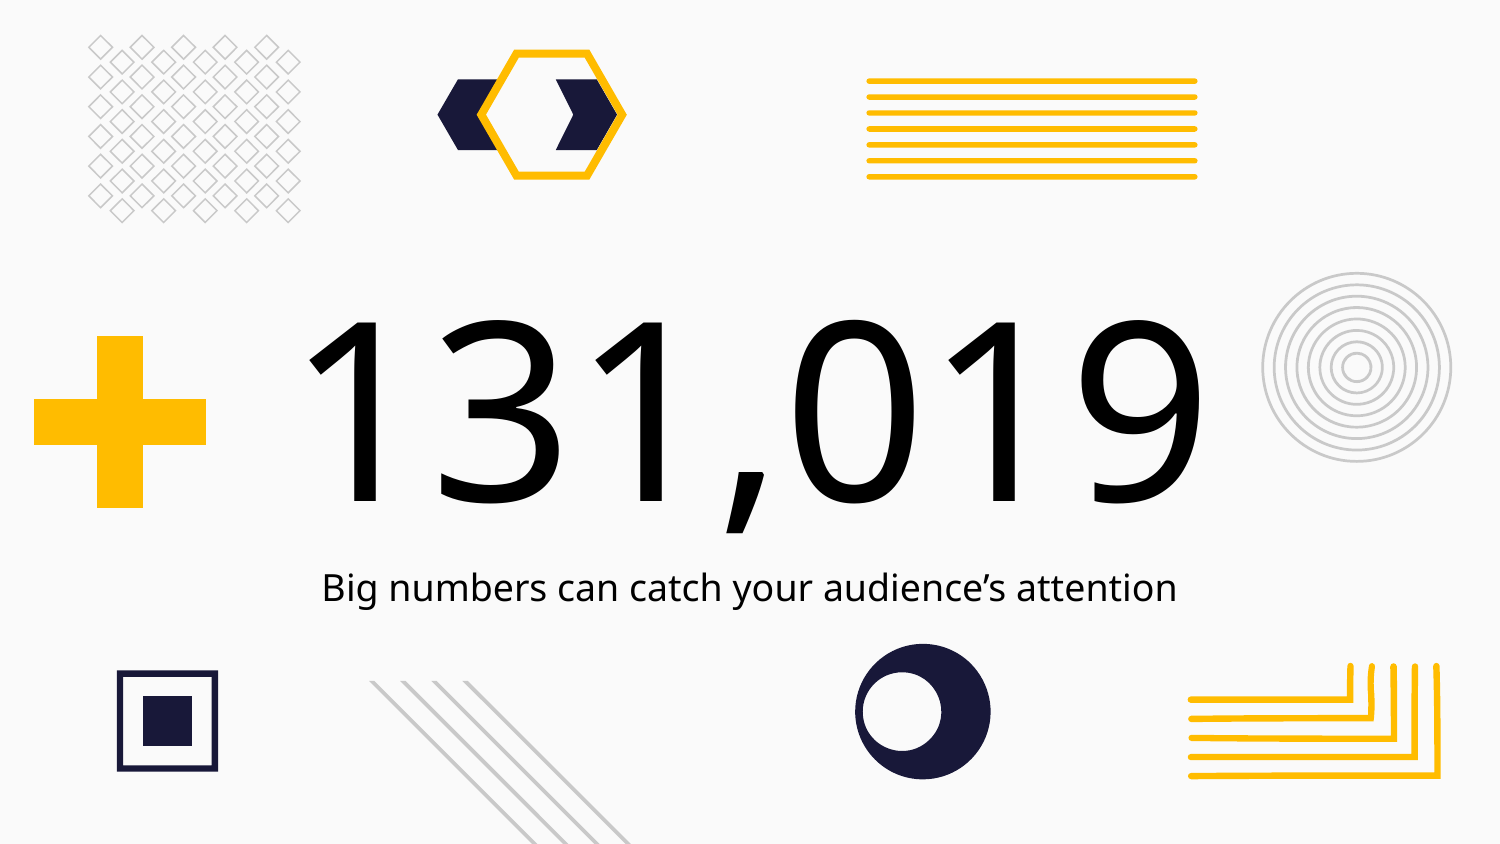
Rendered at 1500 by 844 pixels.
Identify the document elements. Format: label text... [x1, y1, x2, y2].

list Big numbers can catch your audience’s attention [116, 542, 1384, 607]
title 131,019 [116, 236, 1384, 518]
